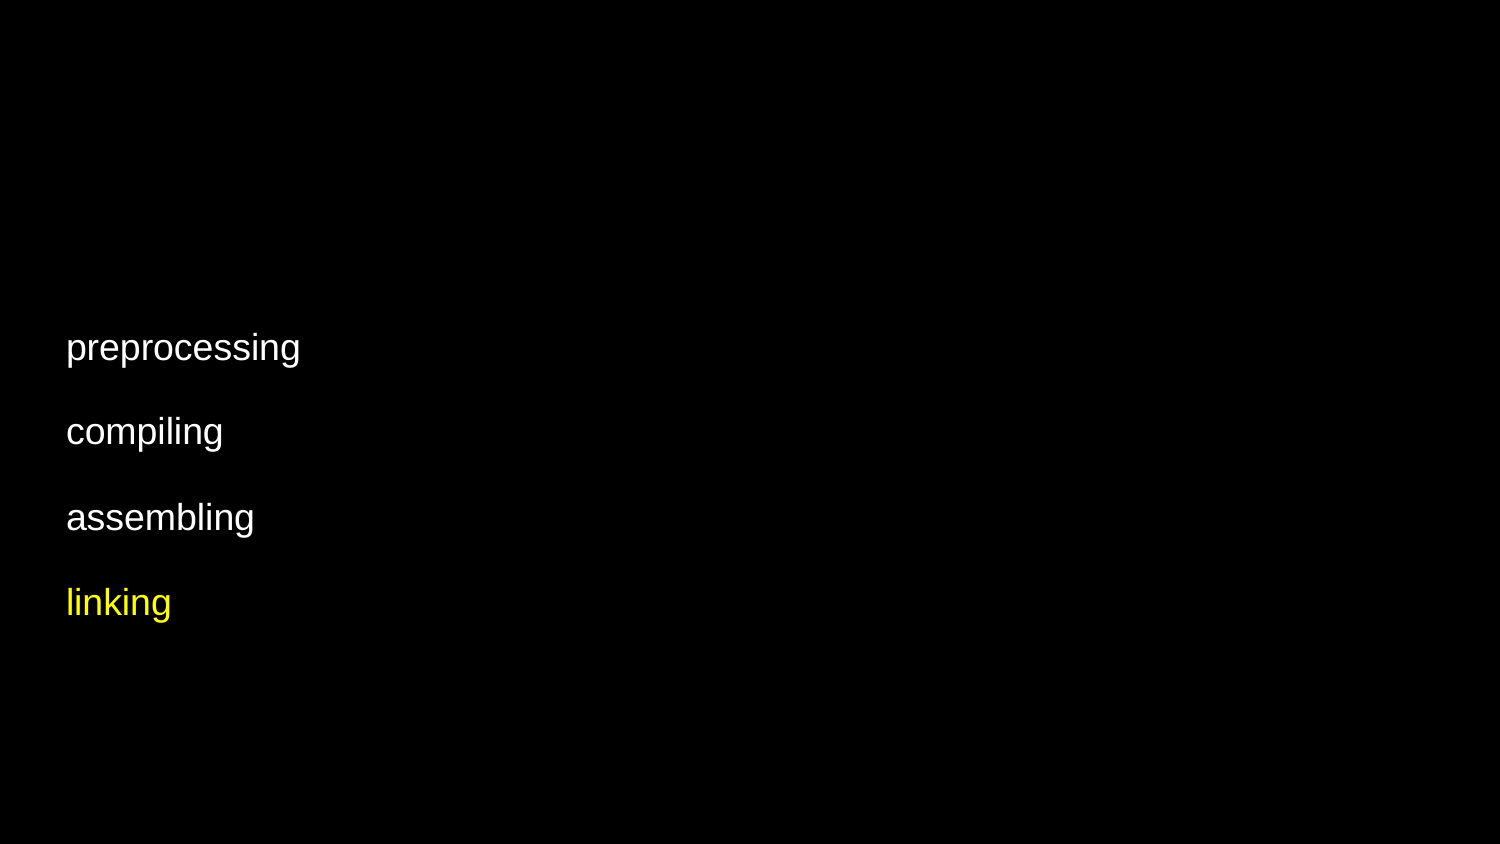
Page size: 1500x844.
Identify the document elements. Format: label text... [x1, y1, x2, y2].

list preprocessing compiling assembling linking [51, 189, 1449, 750]
